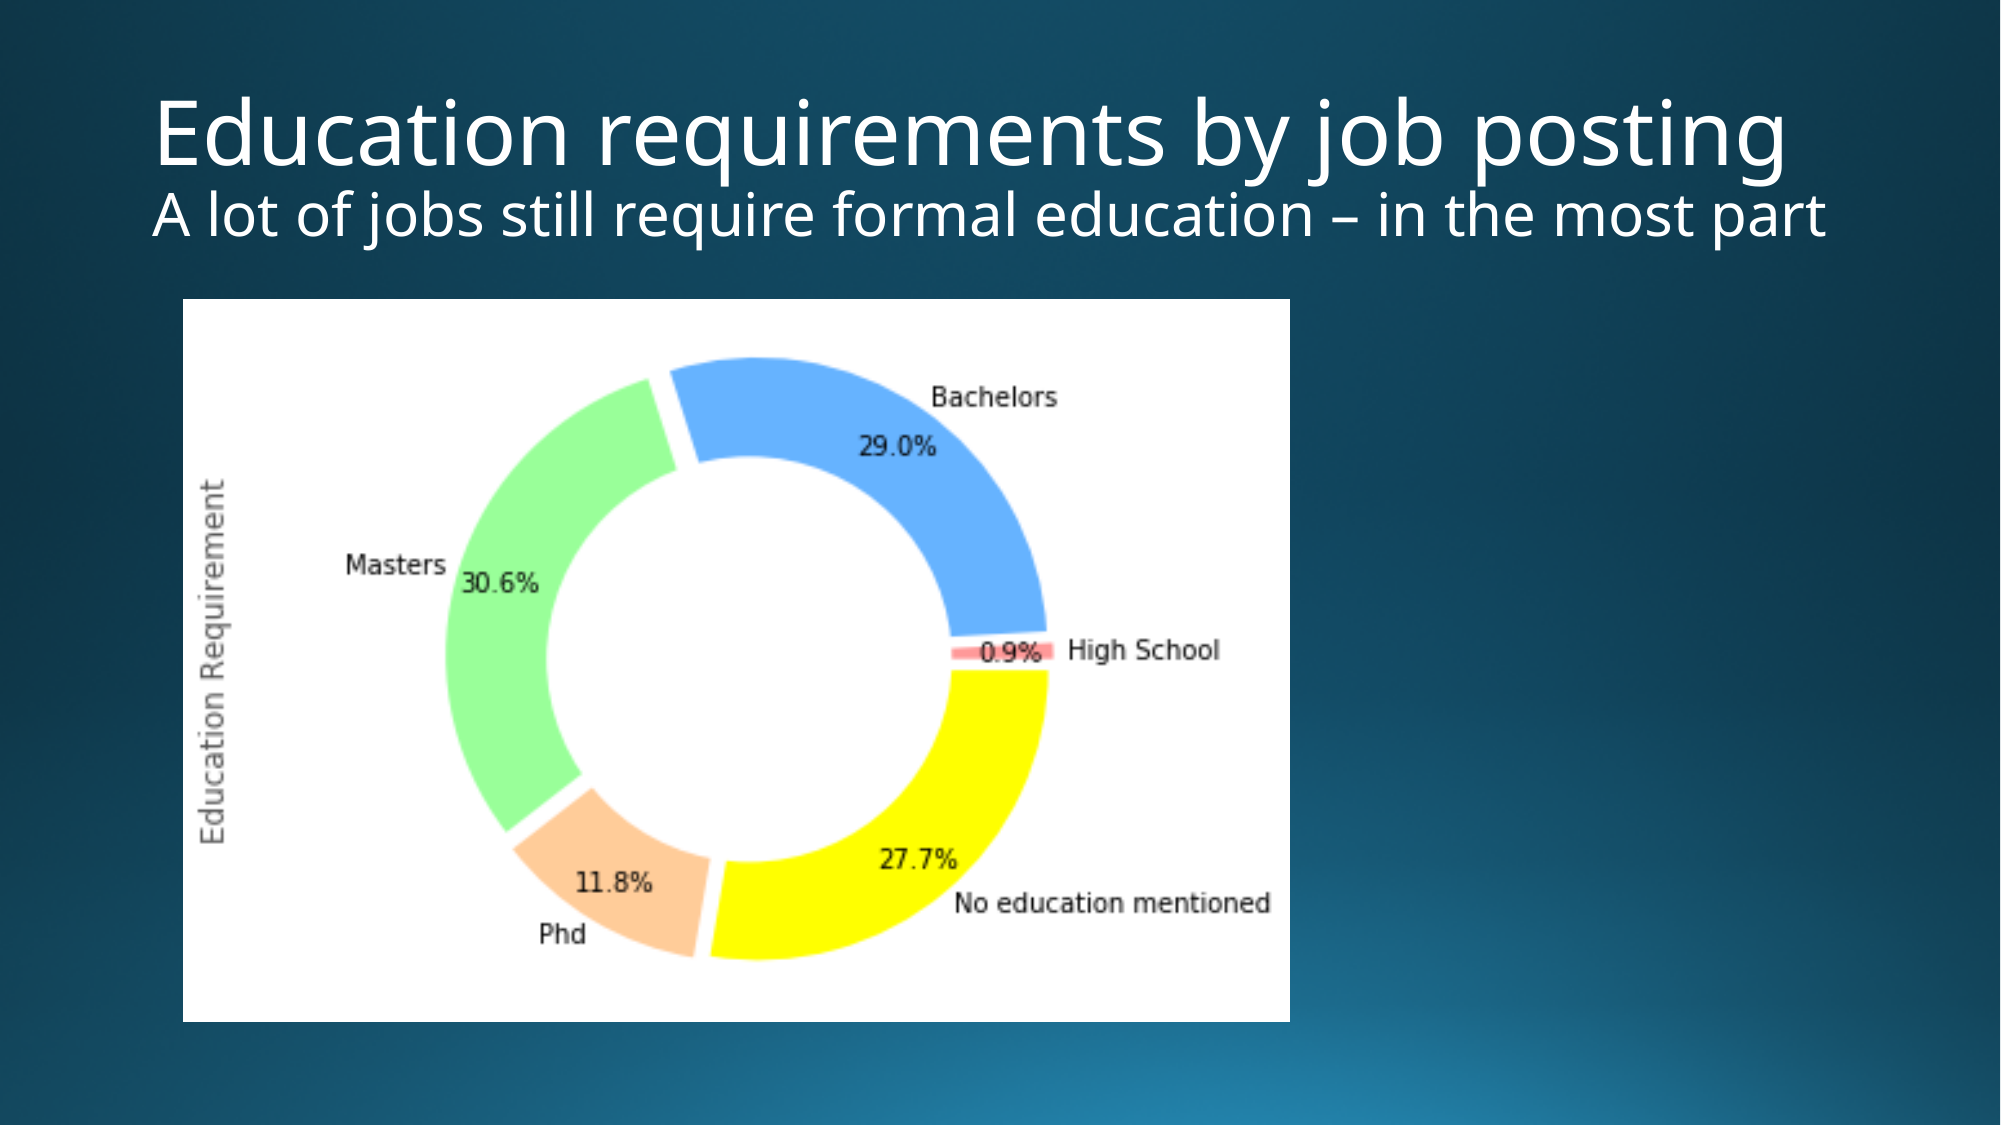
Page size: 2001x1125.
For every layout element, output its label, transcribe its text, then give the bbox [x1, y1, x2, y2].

title Education requirements by job posting A lot of jobs still require formal education – in the most part [137, 59, 1863, 278]
picture [0, 0, 2001, 1125]
